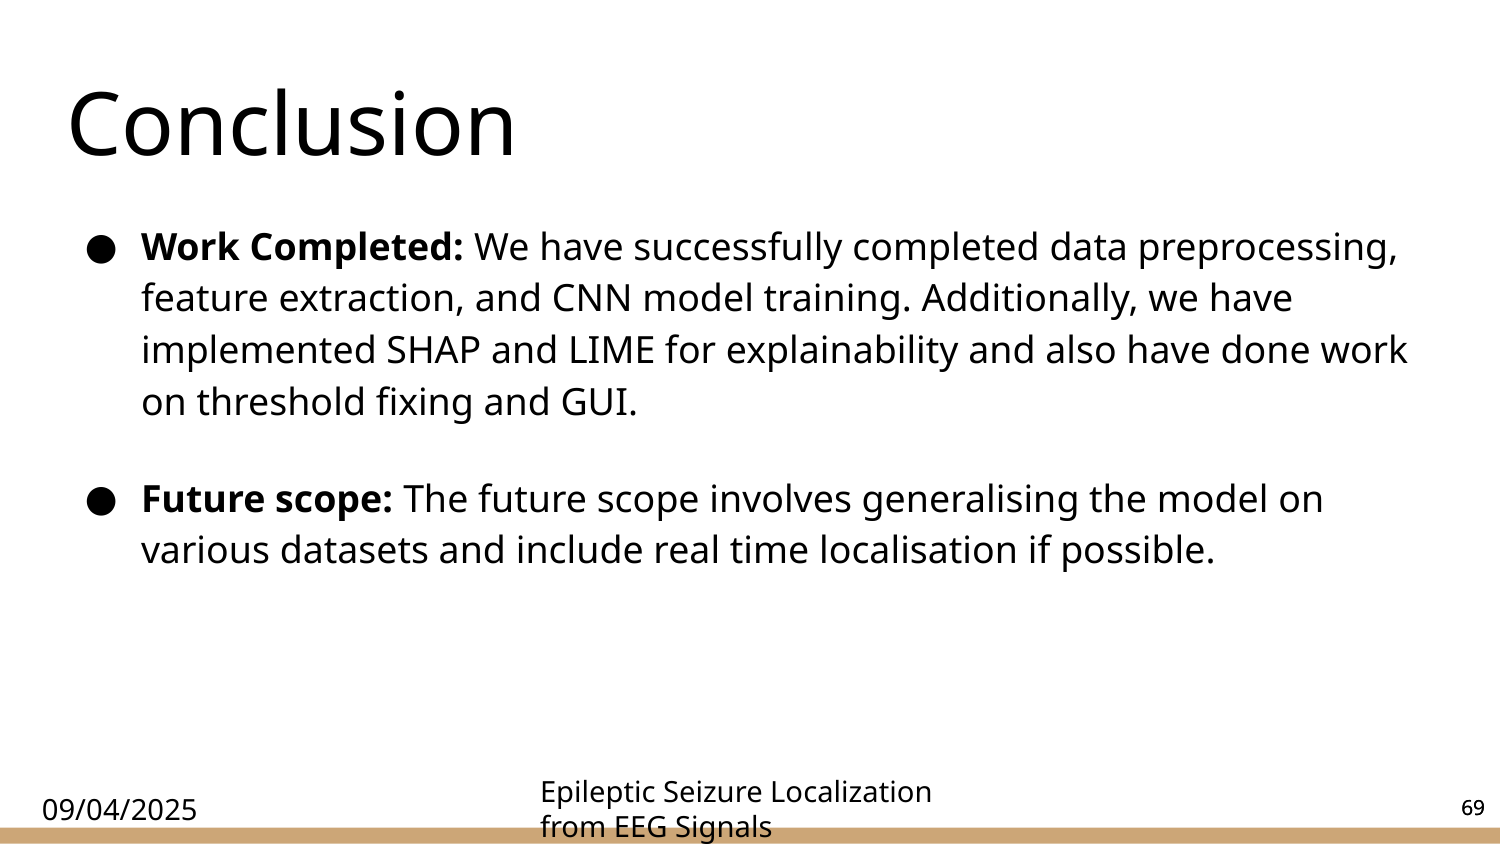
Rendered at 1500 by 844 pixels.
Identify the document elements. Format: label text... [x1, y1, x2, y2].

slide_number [26, 786, 377, 832]
footer Epileptic Seizure Localization from EEG Signals [525, 786, 990, 832]
title Conclusion [51, 51, 1449, 189]
list Work Completed: We have successfully completed data preprocessing, feature extraction, and CNN model training. Additionally, we have implemented SHAP and LIME for explainability and also have done work on threshold fixing and GUI. Future scope: The future scope involves generalising the model on various datasets and include real time localisation if possible. [51, 200, 1449, 752]
slide_number ‹#› [1410, 776, 1500, 842]
